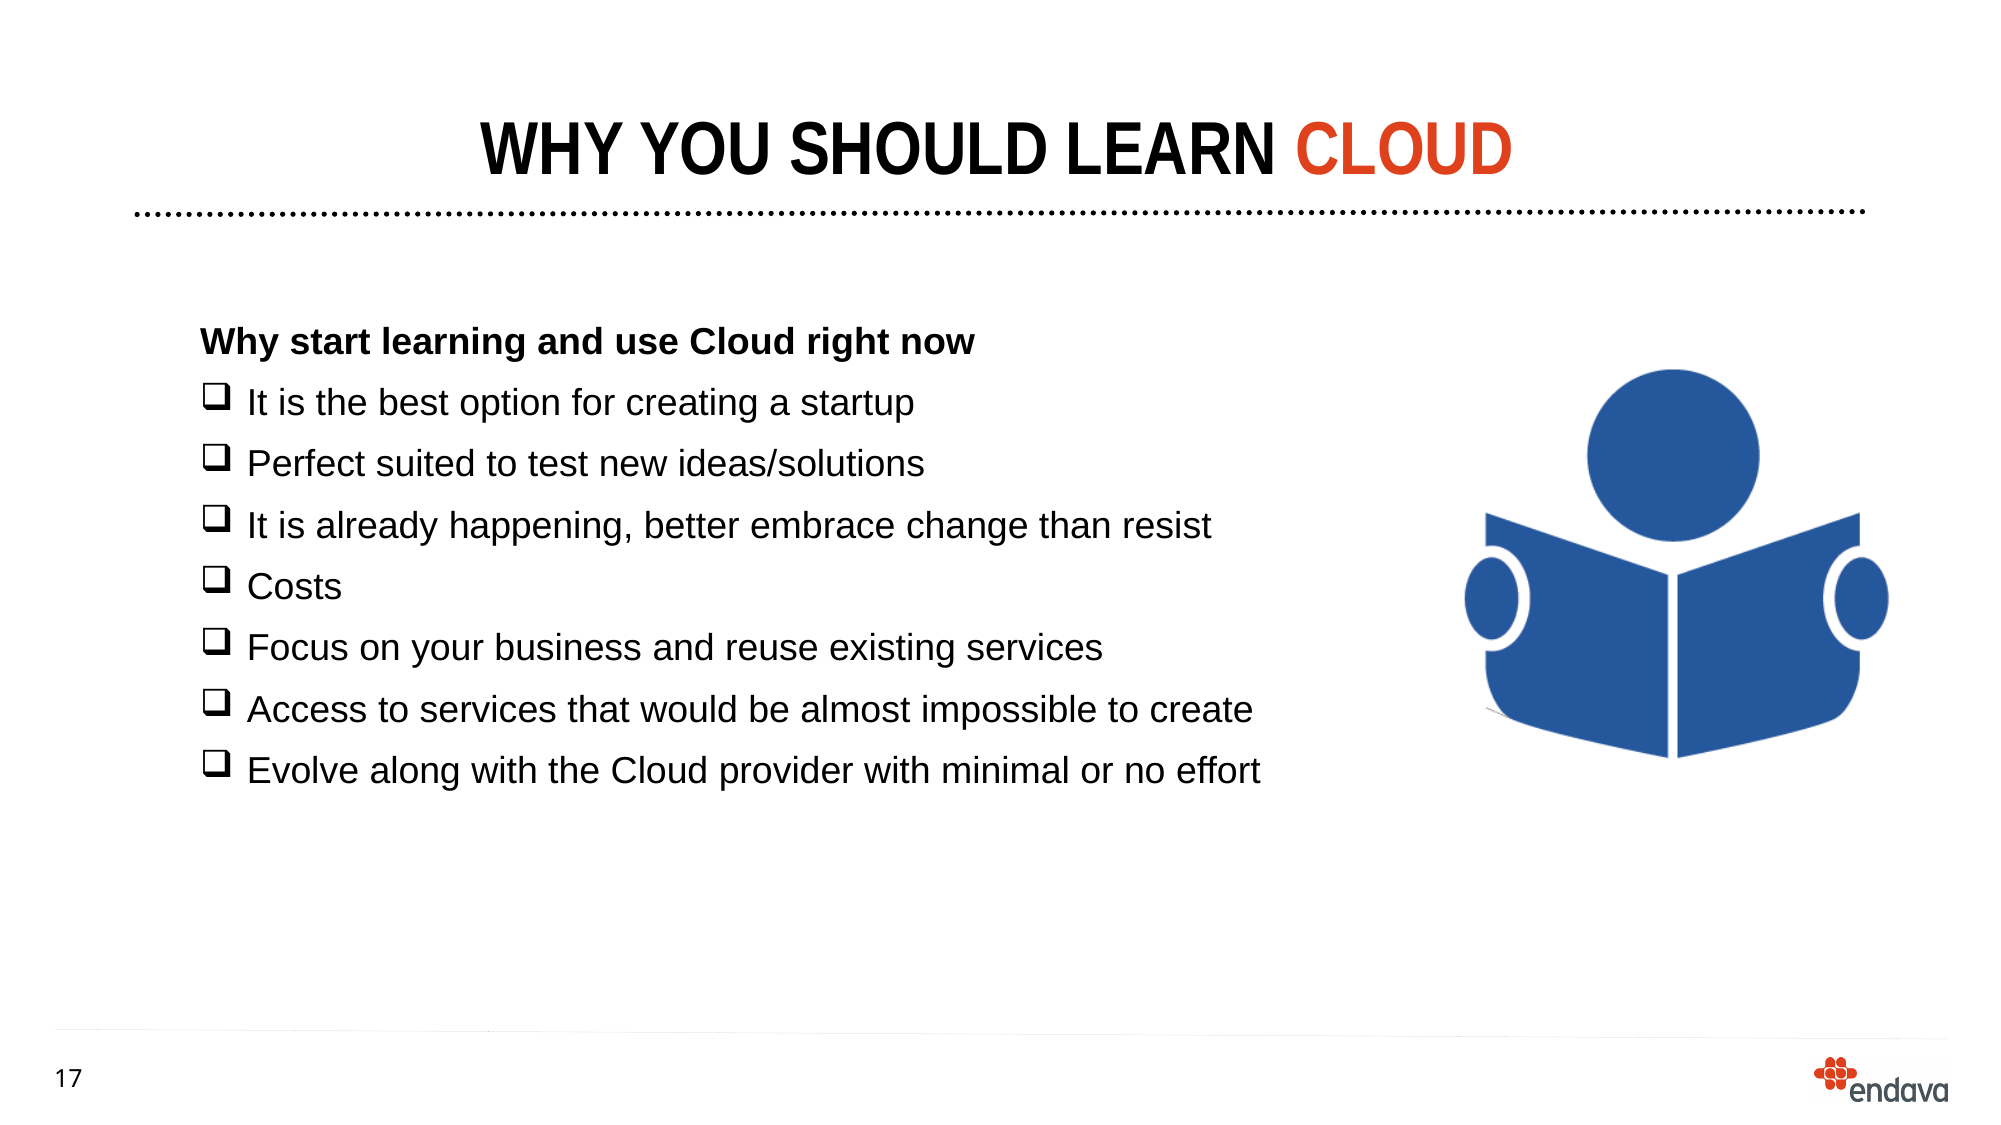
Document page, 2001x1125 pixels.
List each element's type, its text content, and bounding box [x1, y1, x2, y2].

title Why you should learn cloud [198, 26, 1812, 195]
picture [1413, 300, 1941, 828]
list Why start learning and use Cloud right now It is the best option for creating a startup Perfect suited to test new ideas/solutions It is already happening, better embrace change than resist Costs Focus on your business and reuse existing services Access to services that would be almost impossible to create Evolve along with the Cloud provider with minimal or no effort [199, 248, 1725, 1022]
picture [1814, 1057, 1948, 1102]
